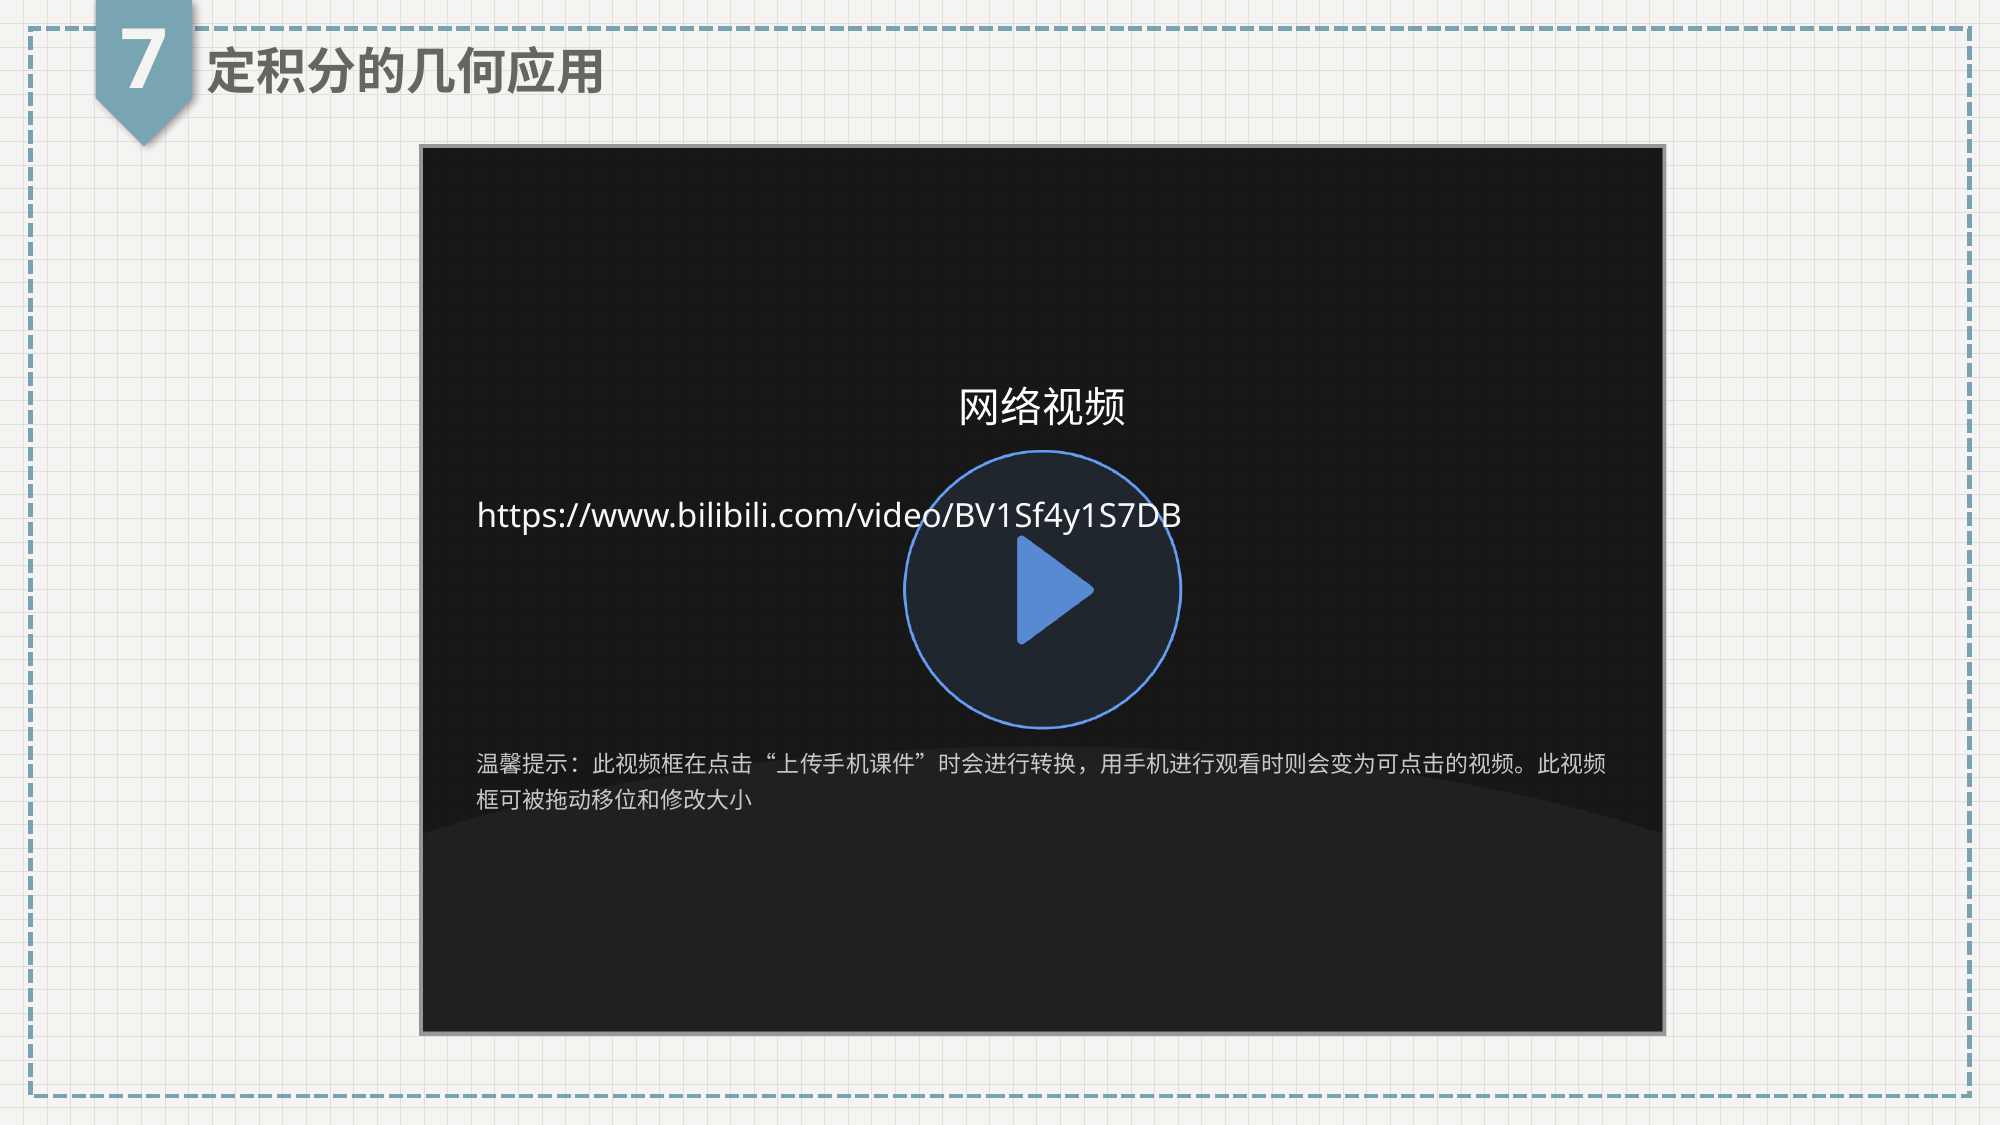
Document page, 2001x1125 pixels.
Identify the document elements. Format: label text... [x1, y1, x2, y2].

list 7 [95, 0, 193, 123]
text_box 网络视频 https://www.bilibili.com/video/BV1Sf4y1S7DB 温馨提示：此视频框在点击“上传手机课件”时会进行转换，用手机进行观看时则会变为可点击的视频。此视频框可被拖动移位和修改大小 [417, 143, 1667, 1036]
list 定积分的几何应用 [192, 35, 883, 112]
